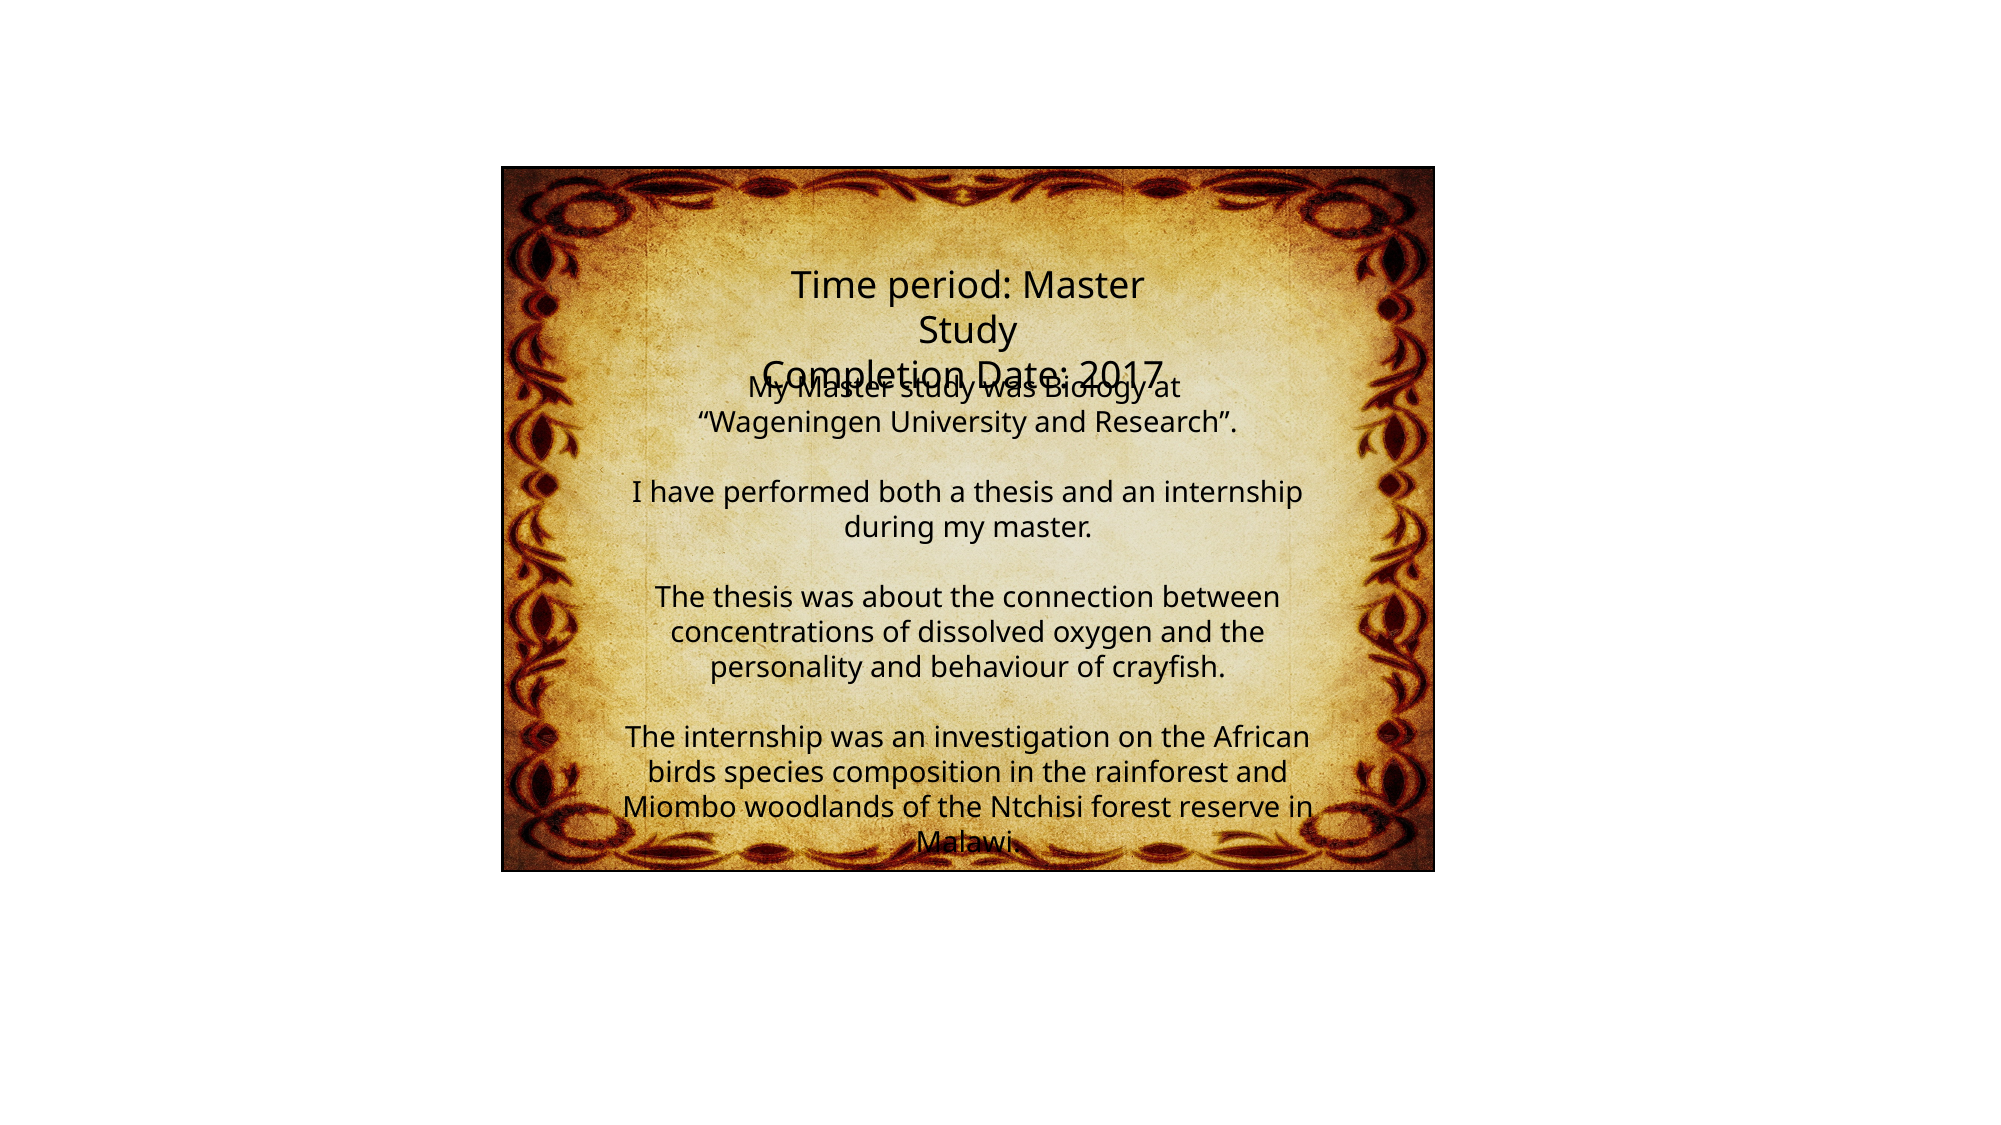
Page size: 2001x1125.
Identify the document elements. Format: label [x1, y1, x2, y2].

text_box [502, 167, 1434, 872]
